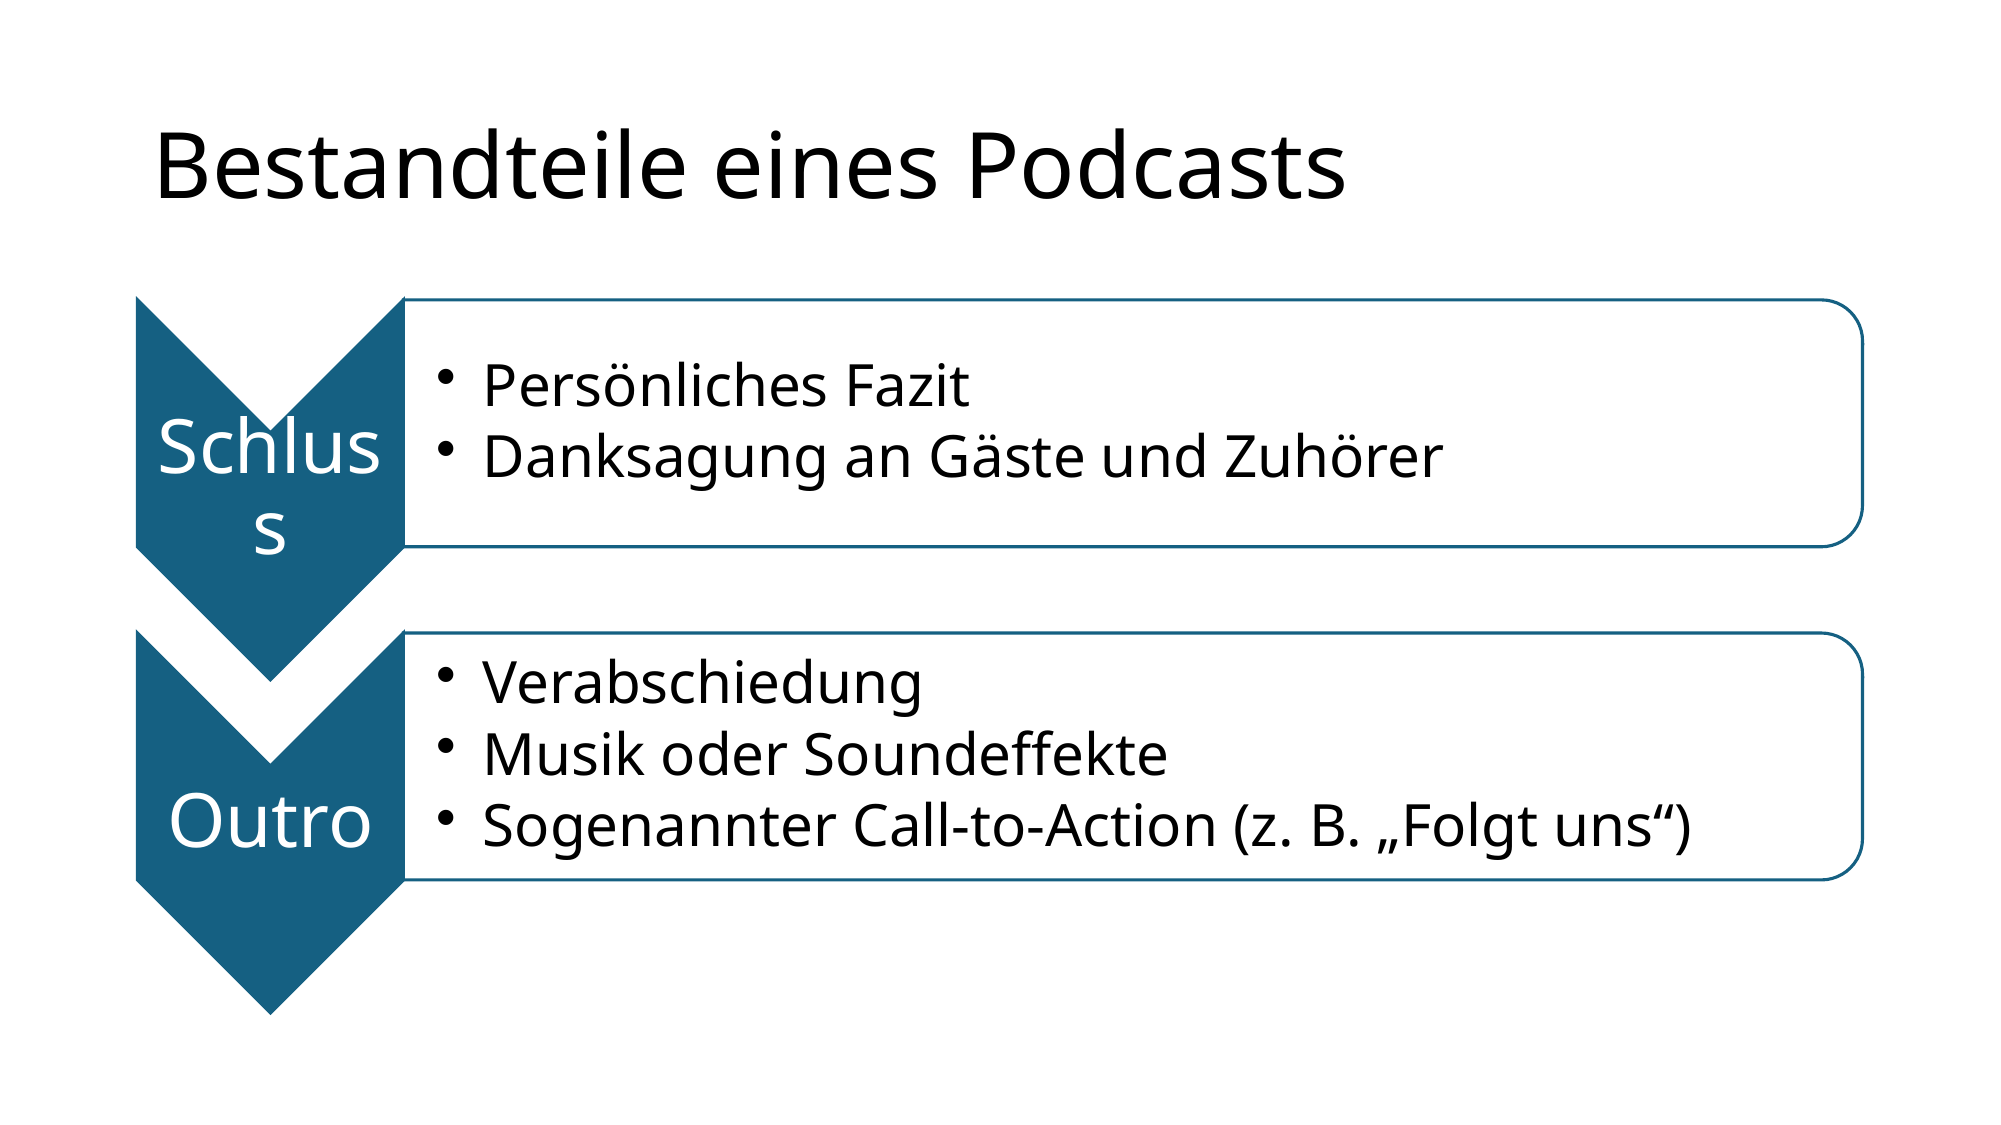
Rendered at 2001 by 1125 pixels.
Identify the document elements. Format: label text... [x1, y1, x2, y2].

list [136, 298, 1863, 1014]
title Bestandteile eines Podcasts [137, 59, 1863, 278]
